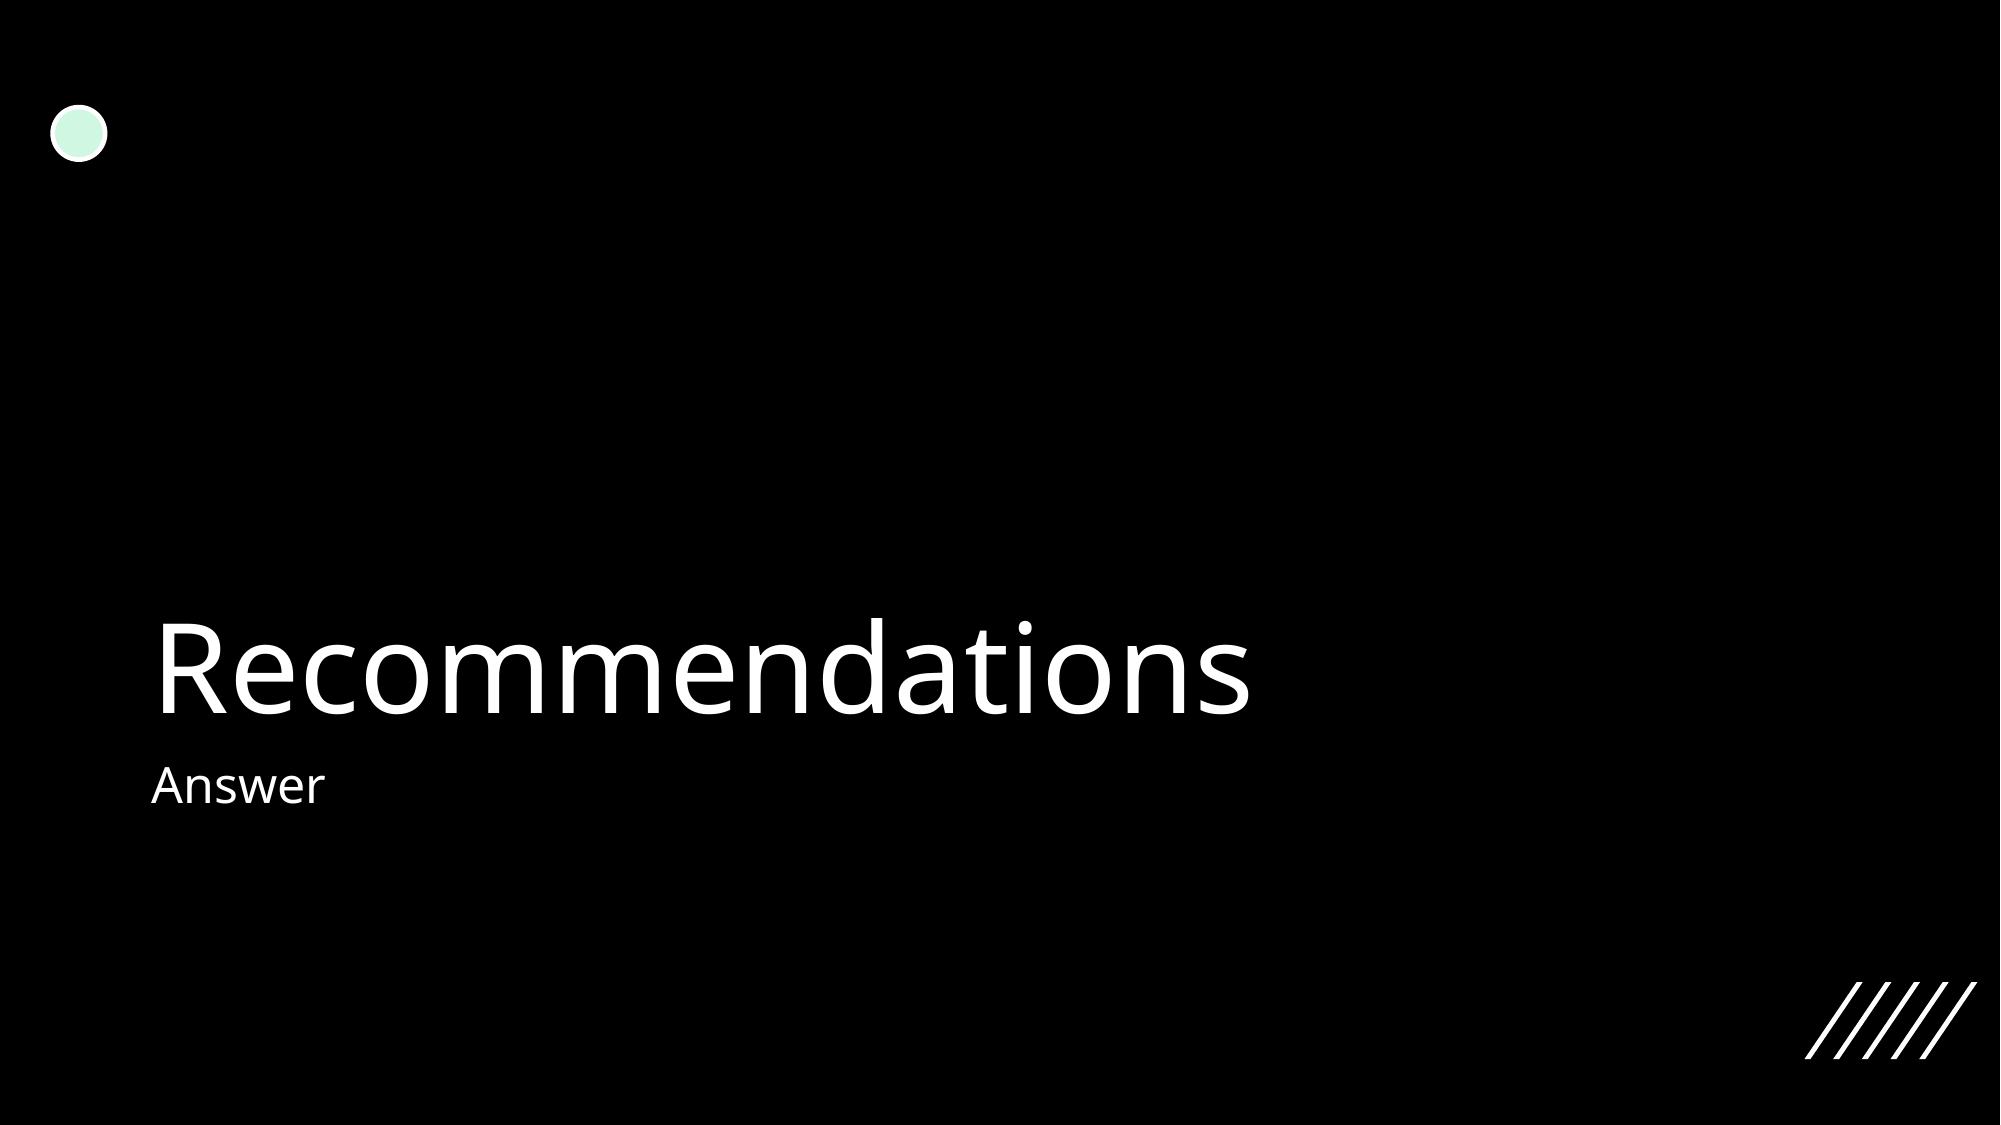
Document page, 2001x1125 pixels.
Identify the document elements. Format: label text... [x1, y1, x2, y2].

list Answer [136, 752, 1862, 999]
title Recommendations [136, 280, 1862, 749]
